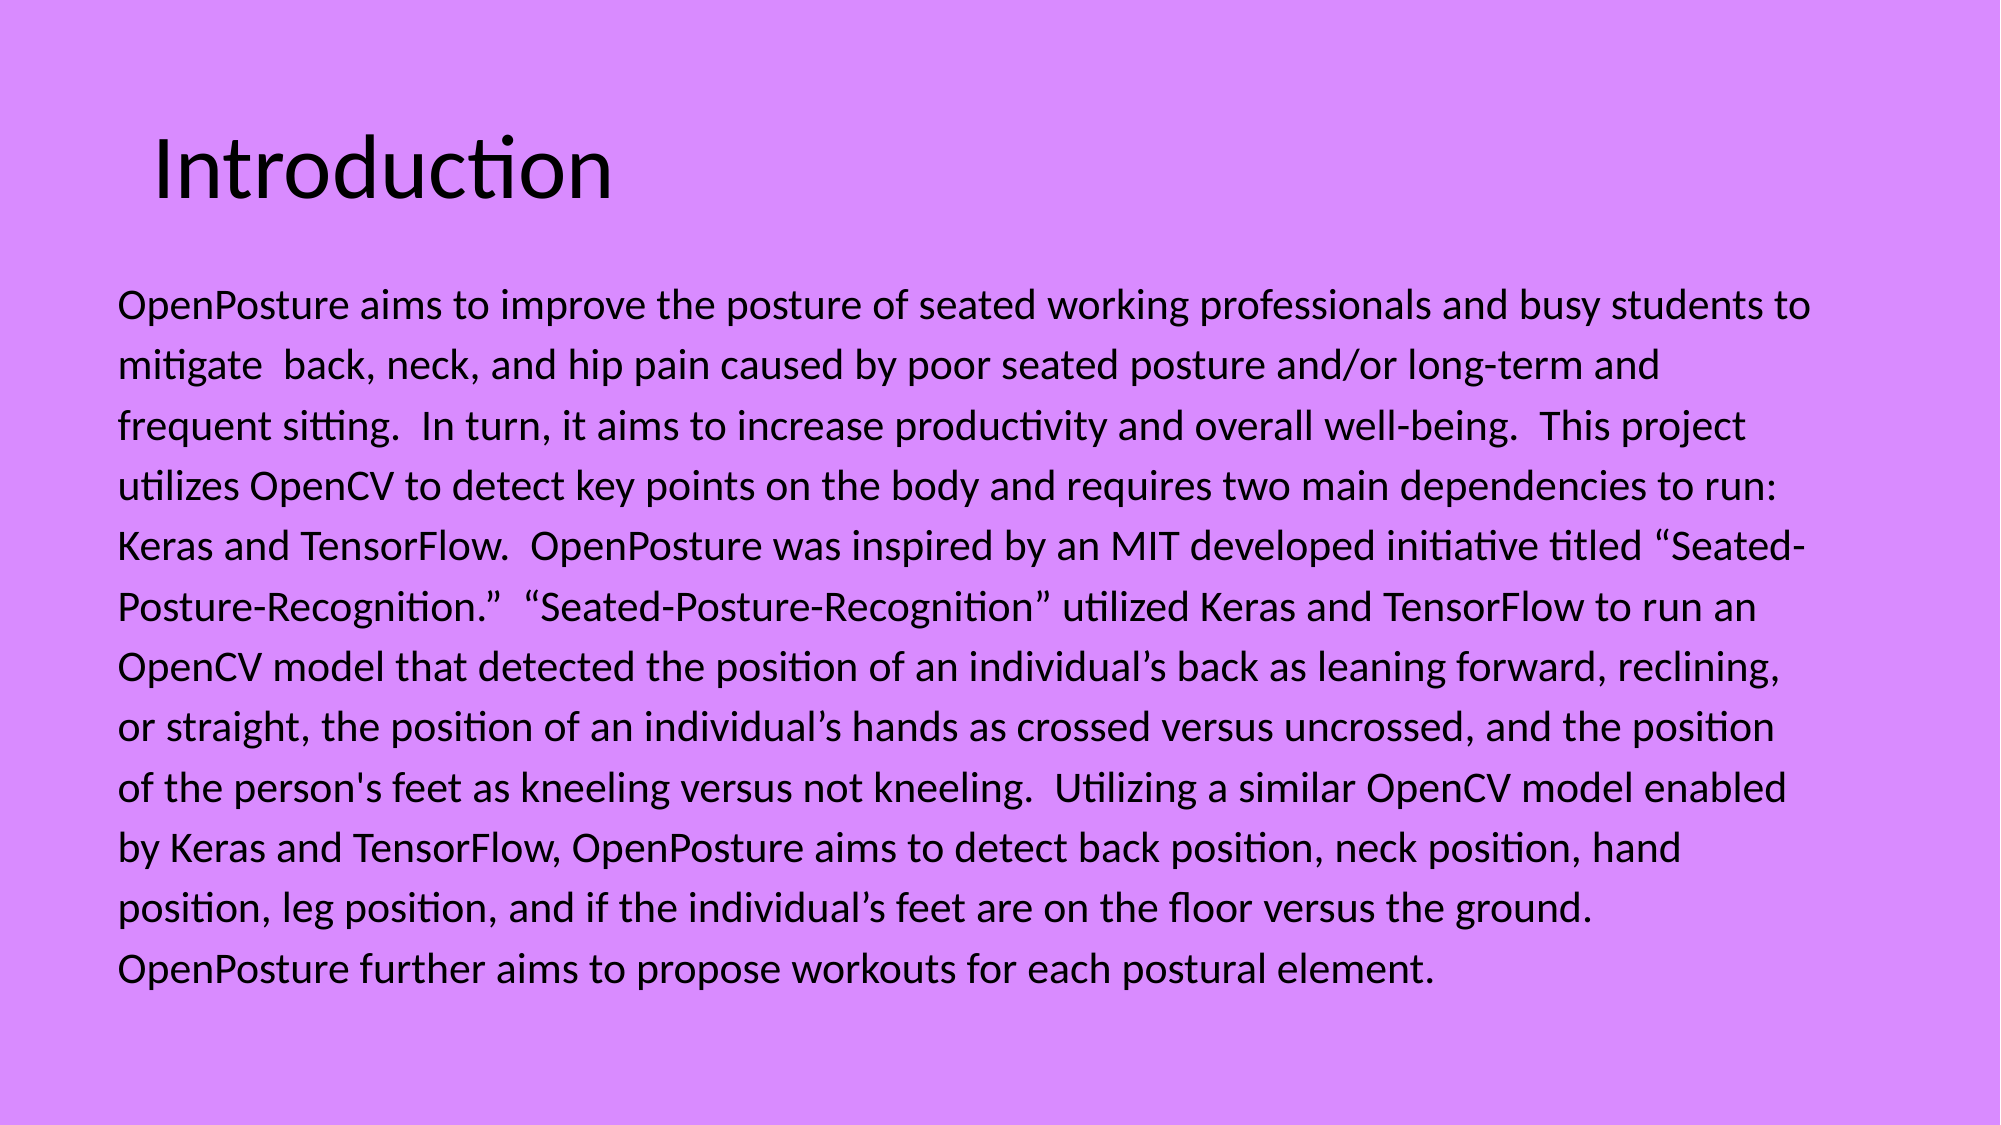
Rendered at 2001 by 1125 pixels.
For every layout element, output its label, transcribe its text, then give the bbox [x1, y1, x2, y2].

title Introduction [137, 59, 1863, 278]
list OpenPosture aims to improve the posture of seated working professionals and busy students to mitigate back, neck, and hip pain caused by poor seated posture and/or long-term and frequent sitting. In turn, it aims to increase productivity and overall well-being. This project utilizes OpenCV to detect key points on the body and requires two main dependencies to run: Keras and TensorFlow. OpenPosture was inspired by an MIT developed initiative titled “Seated-Posture-Recognition.” “Seated-Posture-Recognition” utilized Keras and TensorFlow to run an OpenCV model that detected the position of an individual’s back as leaning forward, reclining, or straight, the position of an individual’s hands as crossed versus uncrossed, and the position of the person's feet as kneeling versus not kneeling. Utilizing a similar OpenCV model enabled by Keras and TensorFlow, OpenPosture aims to detect back position, neck position, hand position, leg position, and if the individual’s feet are on the floor versus the ground. OpenPosture further aims to propose workouts for each postural element. [102, 260, 1828, 974]
